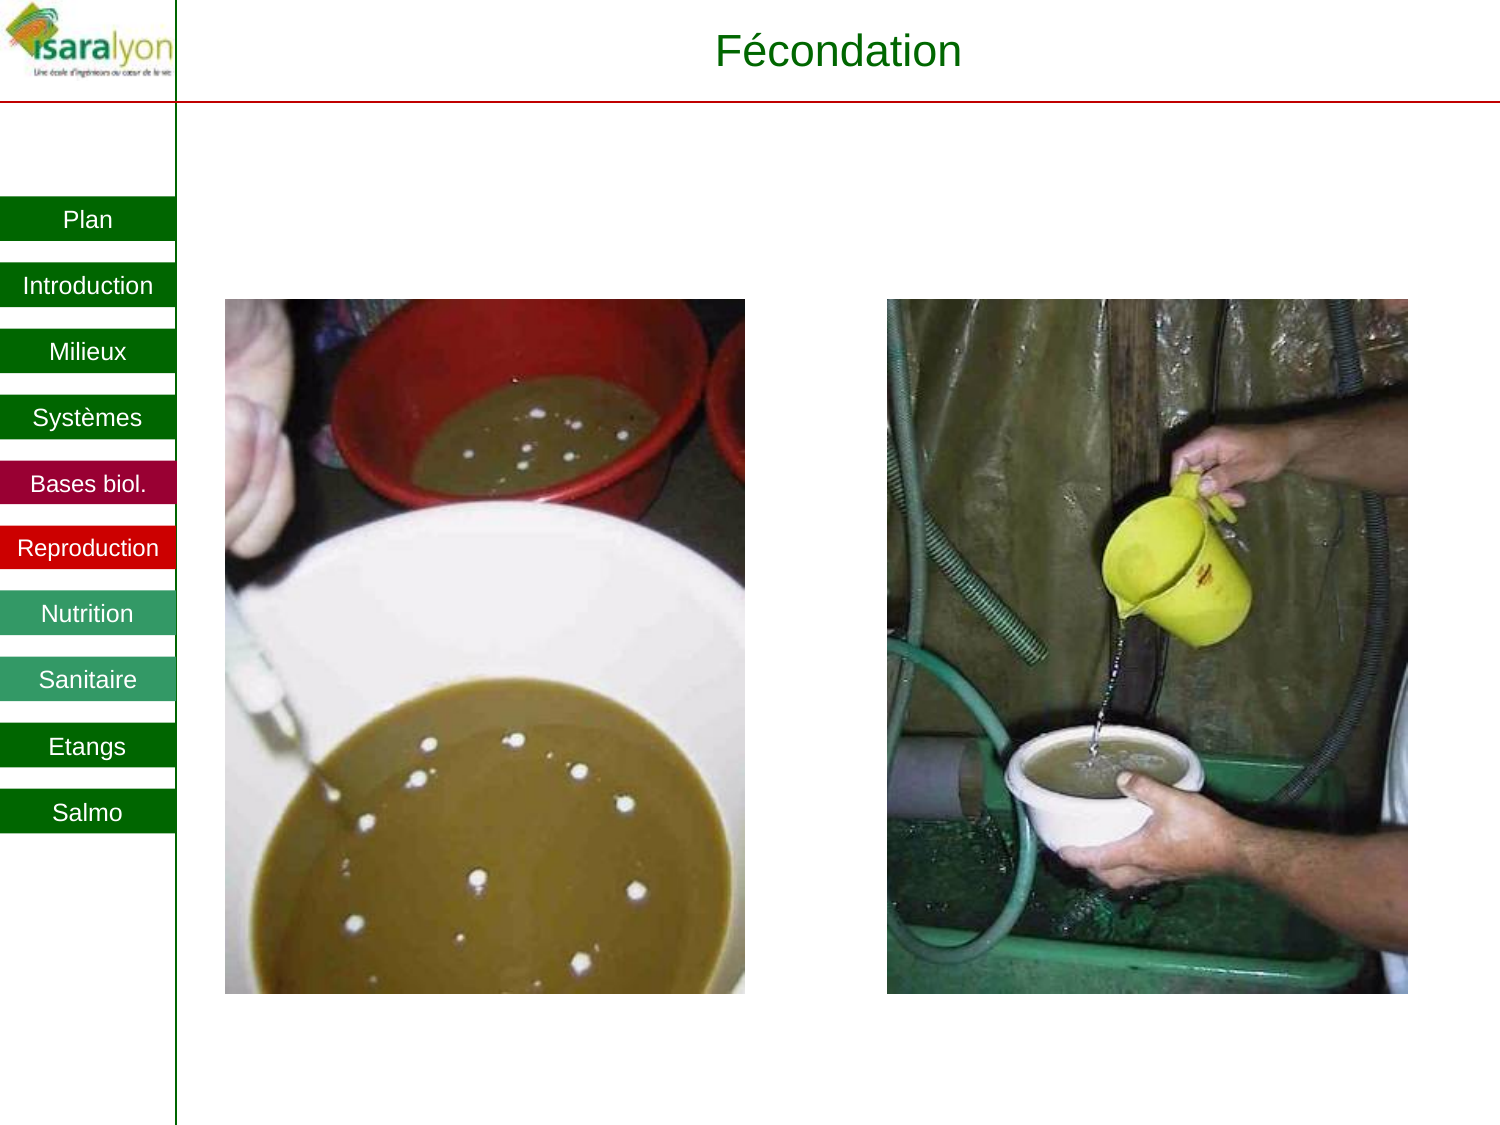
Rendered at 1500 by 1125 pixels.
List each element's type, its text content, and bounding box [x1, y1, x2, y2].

text_box Etangs [0, 722, 171, 768]
text_box Salmo [0, 788, 171, 834]
picture [887, 299, 1408, 994]
text_box Fécondation [206, 13, 1471, 84]
text_box Bases biol. [0, 460, 171, 505]
text_box Plan [0, 196, 171, 241]
picture [0, 0, 175, 81]
text_box Introduction [0, 262, 171, 308]
picture [224, 299, 746, 994]
text_box Systèmes [0, 394, 171, 440]
picture [177, 0, 181, 81]
text_box Nutrition [0, 590, 171, 636]
text_box Sanitaire [0, 656, 171, 702]
text_box Reproduction [0, 525, 171, 570]
text_box Milieux [0, 328, 171, 374]
